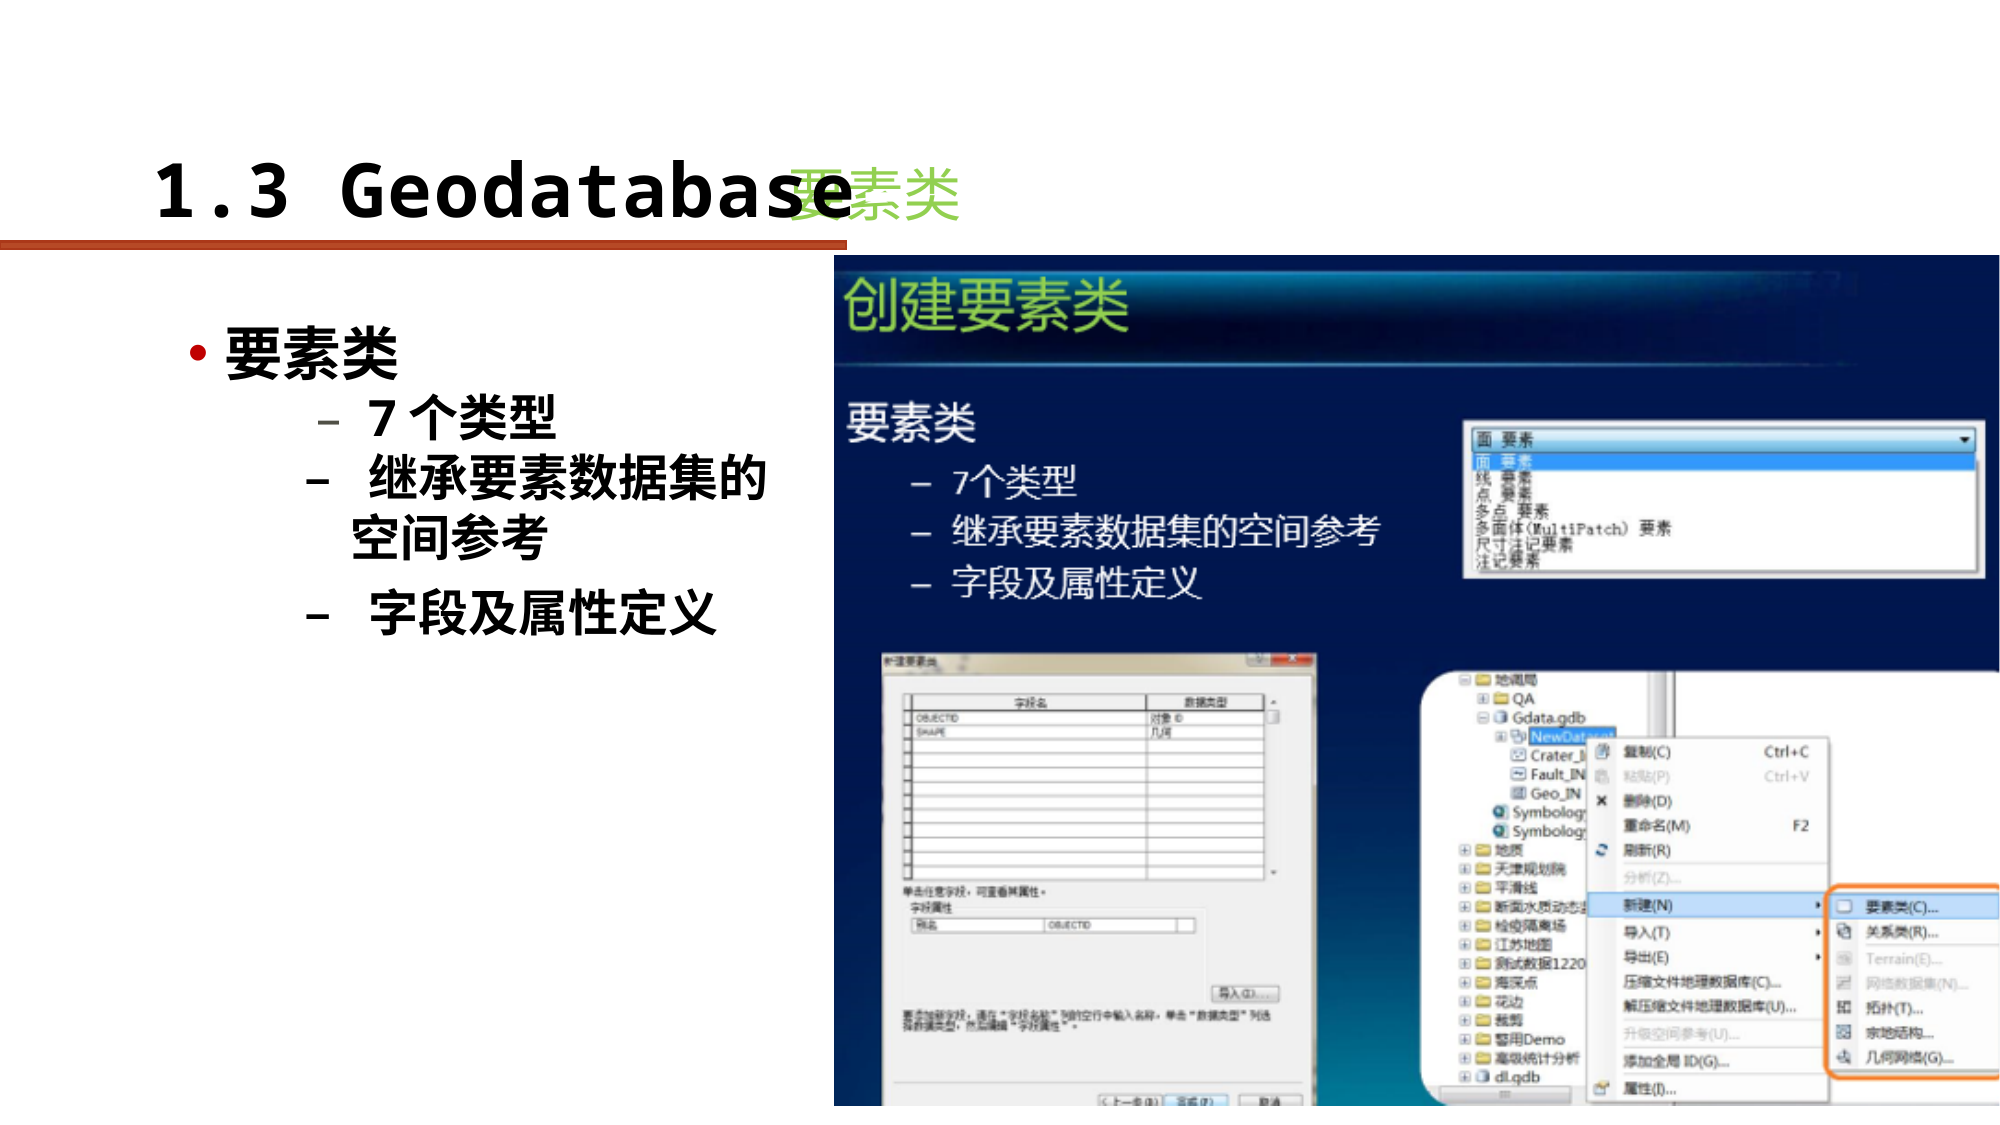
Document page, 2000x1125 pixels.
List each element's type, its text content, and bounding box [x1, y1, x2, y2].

picture [834, 255, 2000, 1106]
title 1.3 Geodatabase– [137, 16, 1638, 242]
list 要素类 – 7个类型 – 继承要素数据集的 空间参考 – 字段及属性定义 [172, 332, 834, 1008]
